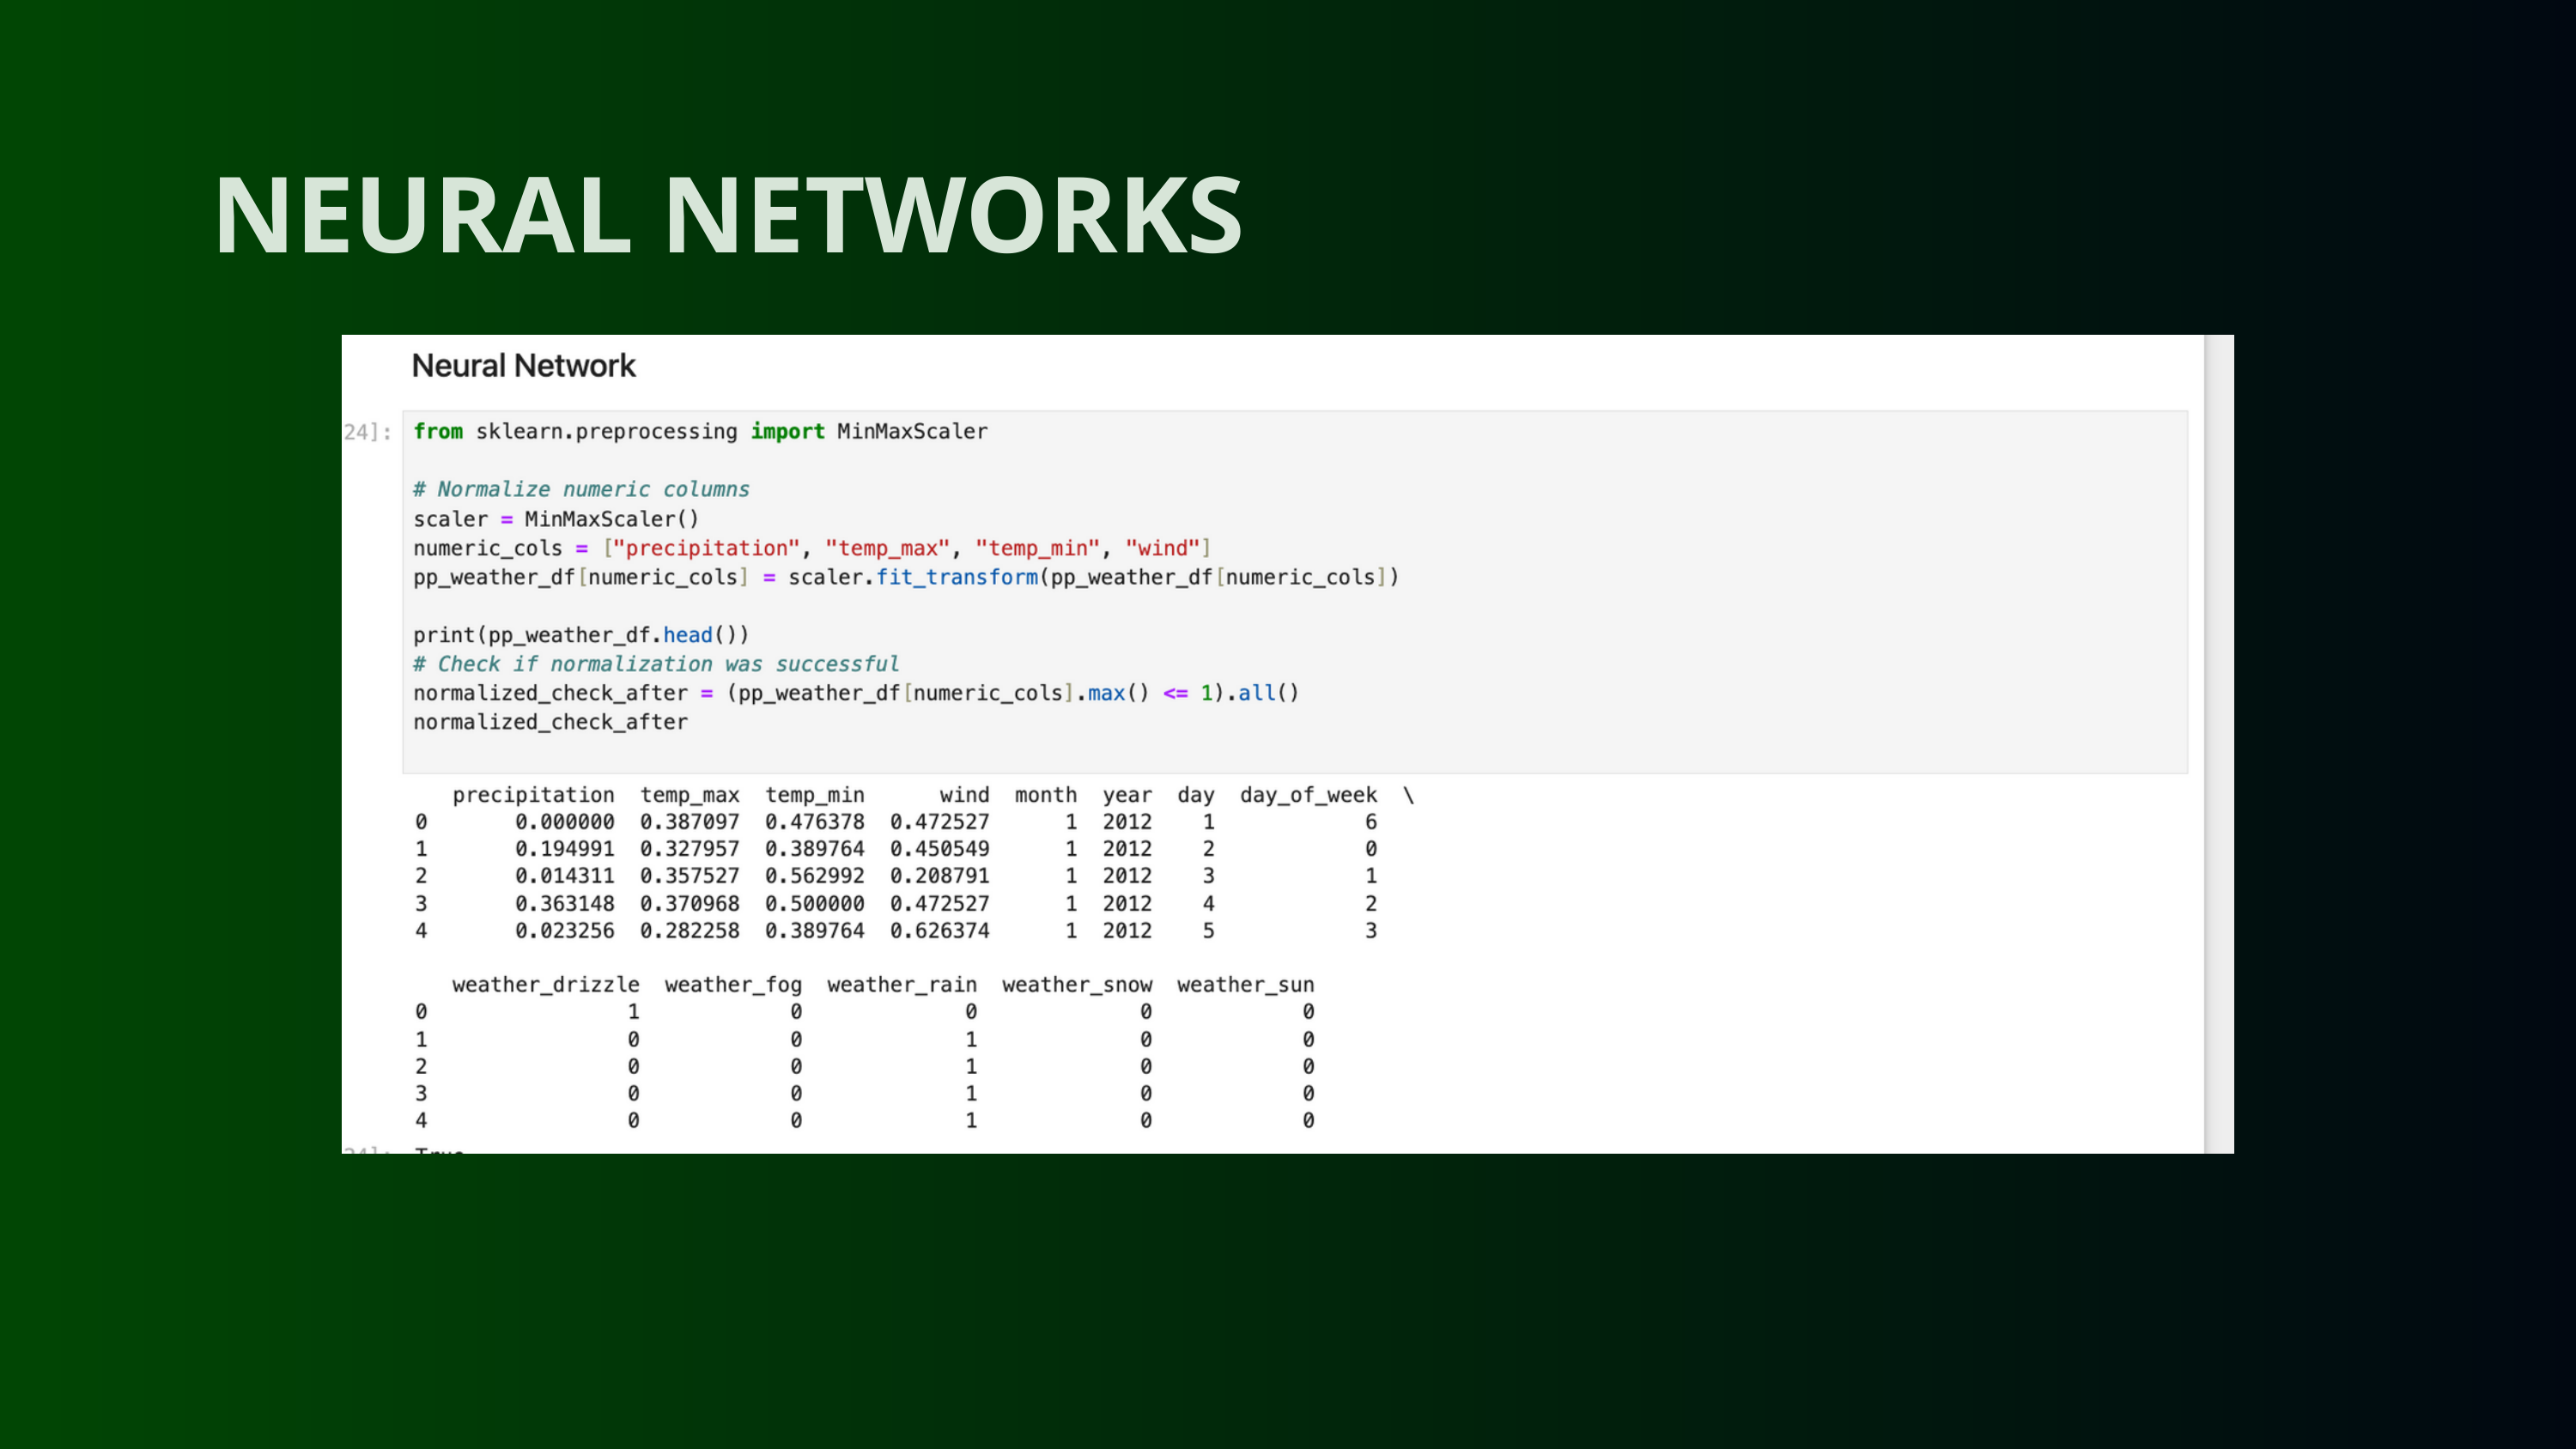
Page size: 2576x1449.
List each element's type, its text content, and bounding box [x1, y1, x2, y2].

text_box NEURAL NETWORKS [210, 142, 1312, 274]
text_box [341, 335, 2234, 1154]
